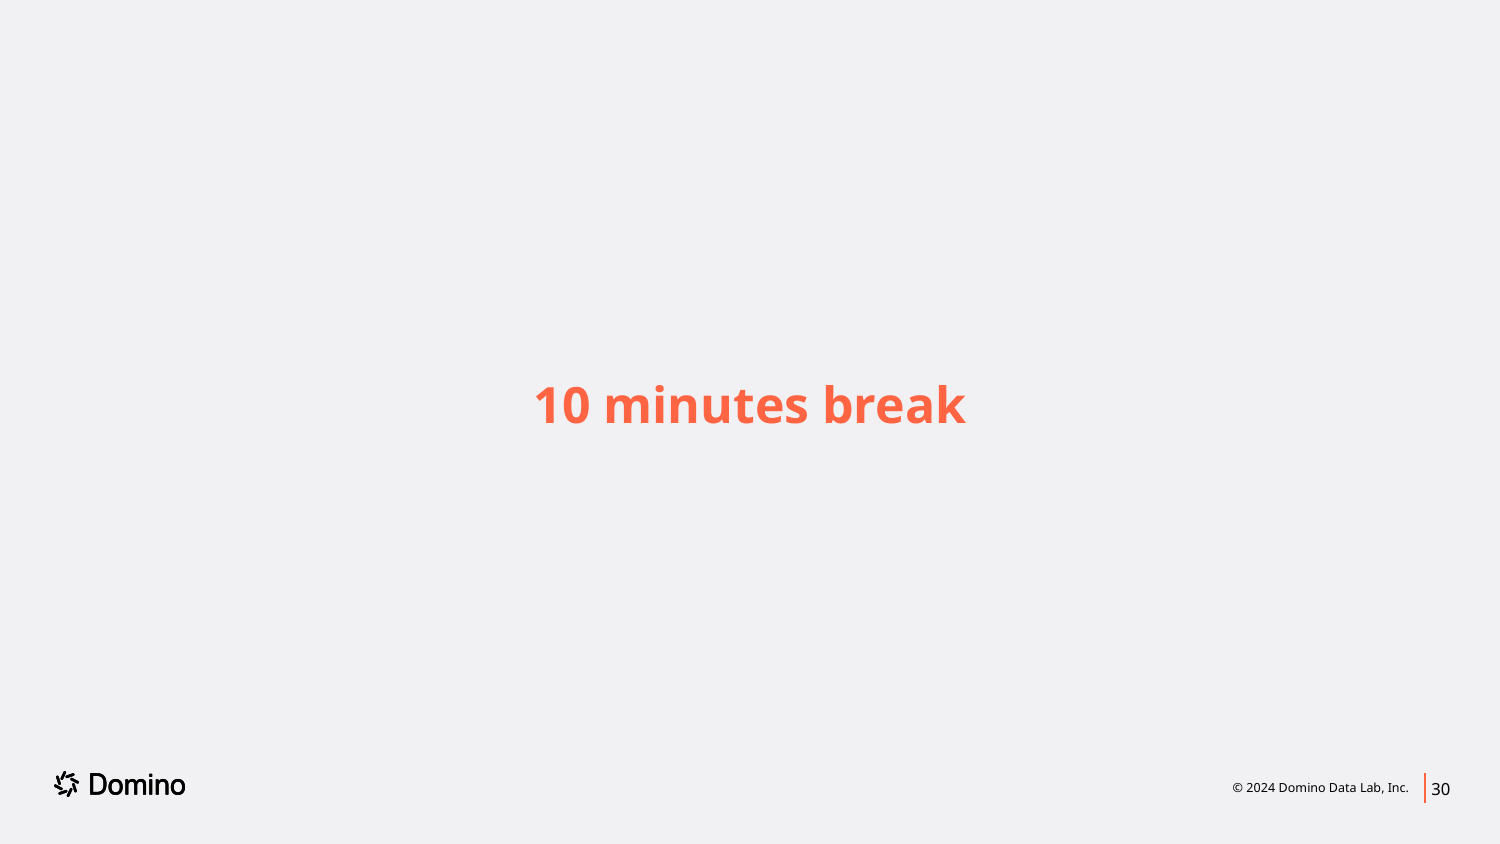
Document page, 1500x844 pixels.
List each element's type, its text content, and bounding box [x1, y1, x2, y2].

title 10 minutes break [61, 375, 1438, 469]
picture [54, 771, 185, 797]
